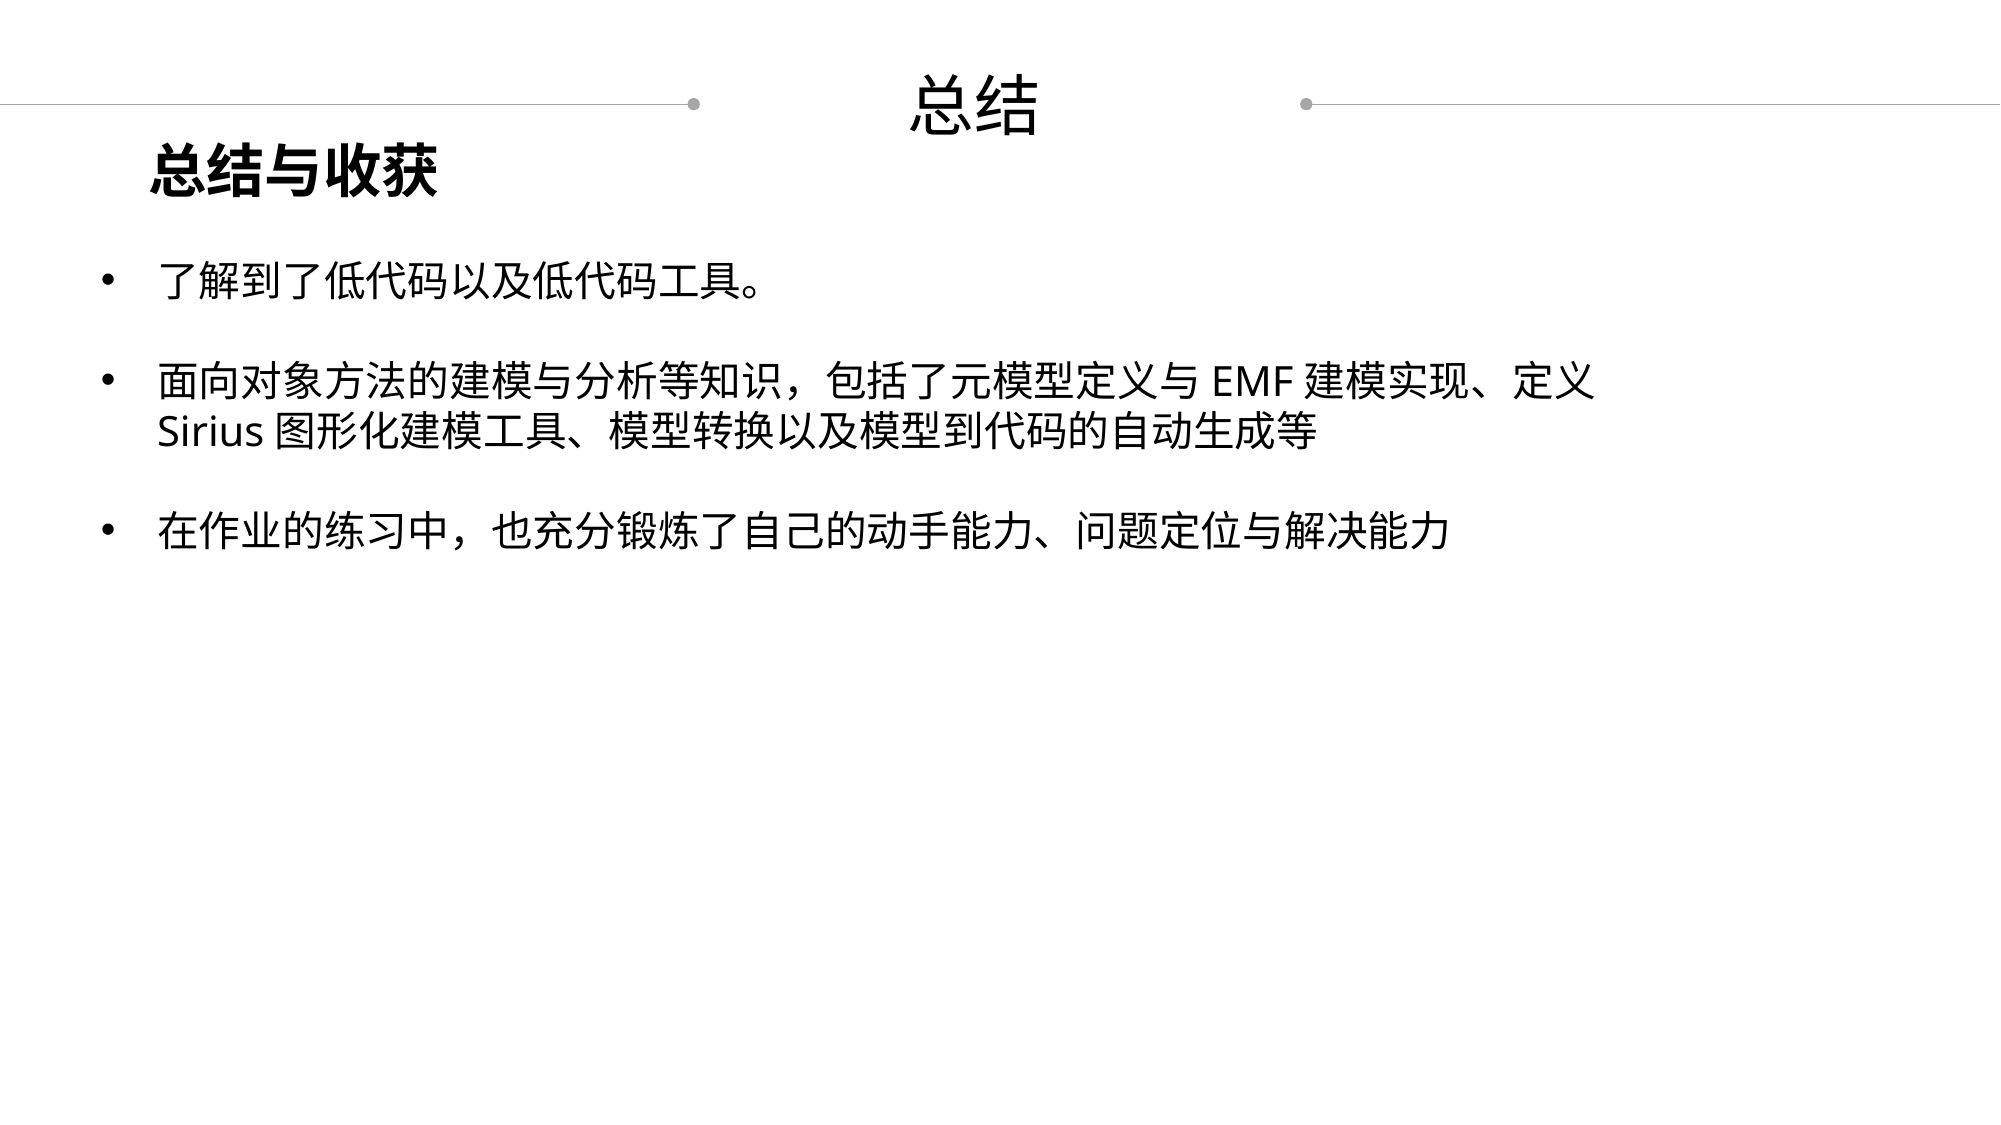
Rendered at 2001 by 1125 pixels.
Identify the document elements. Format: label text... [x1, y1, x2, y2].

text_box 了解到了低代码以及低代码工具。 面向对象方法的建模与分析等知识，包括了元模型定义与EMF建模实现、定义Sirius图形化建模工具、模型转换以及模型到代码的自动生成等 在作业的练习中，也充分锻炼了自己的动手能力、问题定位与解决能力 [85, 246, 1622, 672]
text_box 总结与收获 [133, 127, 535, 212]
text_box 总结 [892, 56, 1057, 151]
